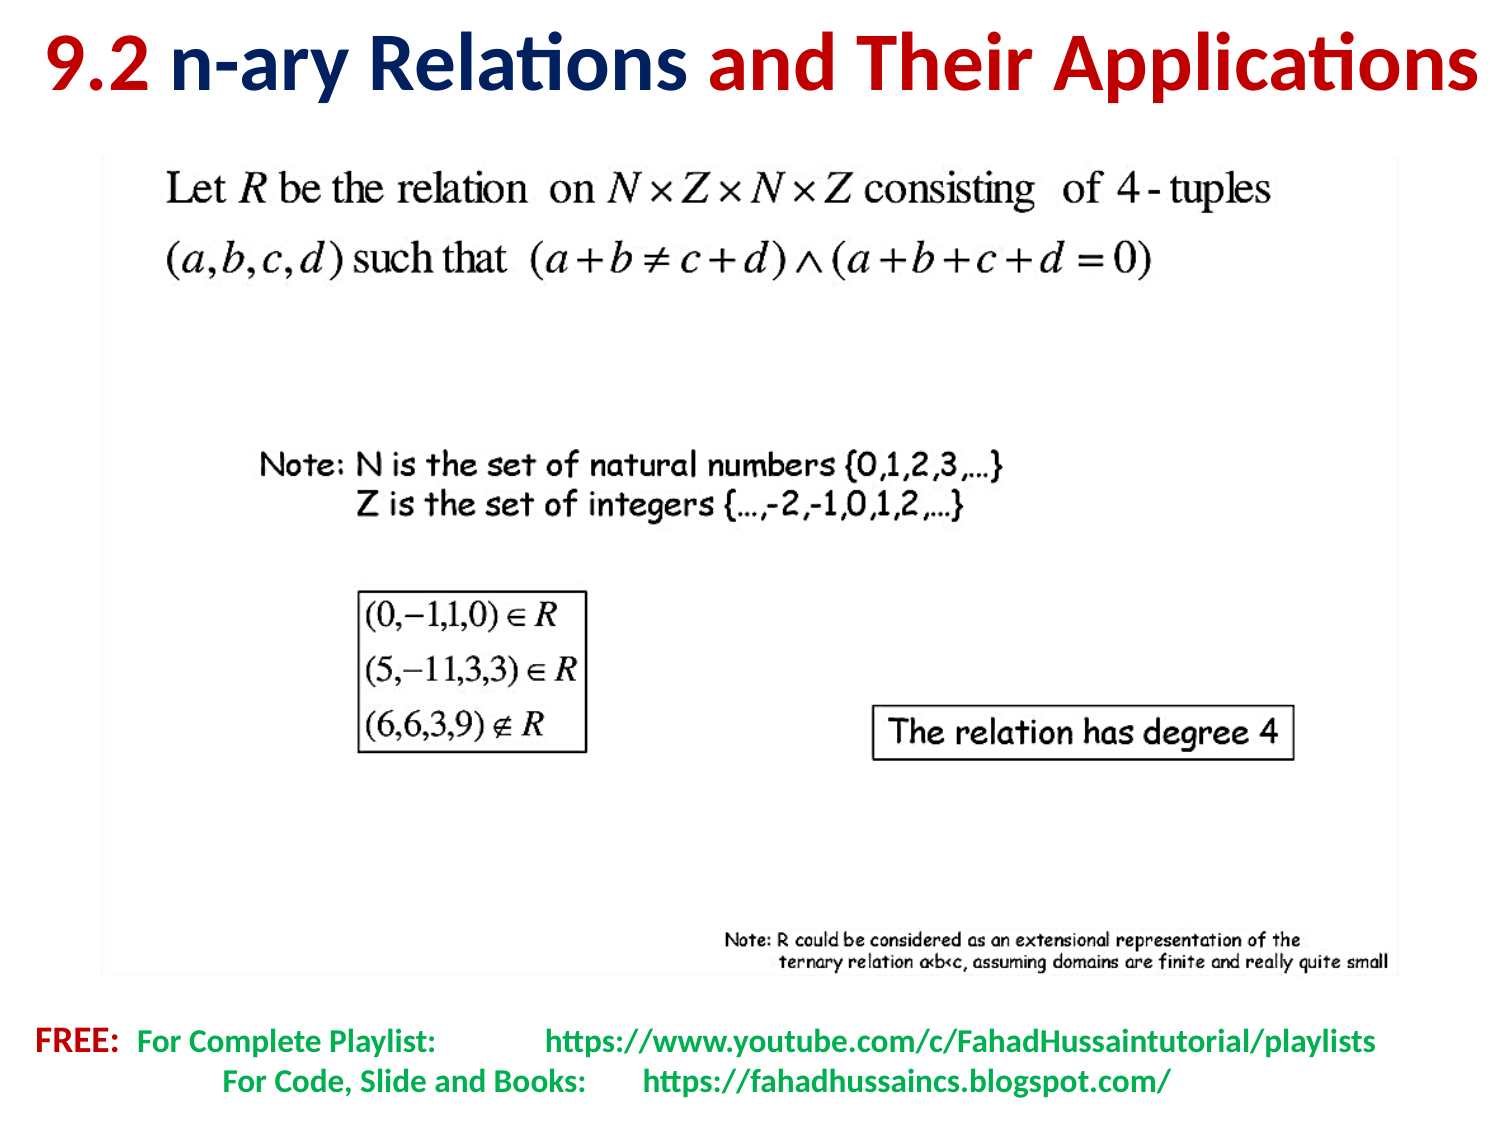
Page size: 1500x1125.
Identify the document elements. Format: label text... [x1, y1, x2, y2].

text_box FREE: For Complete Playlist: https://www.youtube.com/c/FahadHussaintutorial/playlists For Code, Slide and Books: https://fahadhussaincs.blogspot.com/ [20, 1007, 1480, 1107]
text_box 9.2 n-ary Relations and Their Applications [29, 0, 1500, 115]
picture [100, 156, 1400, 977]
